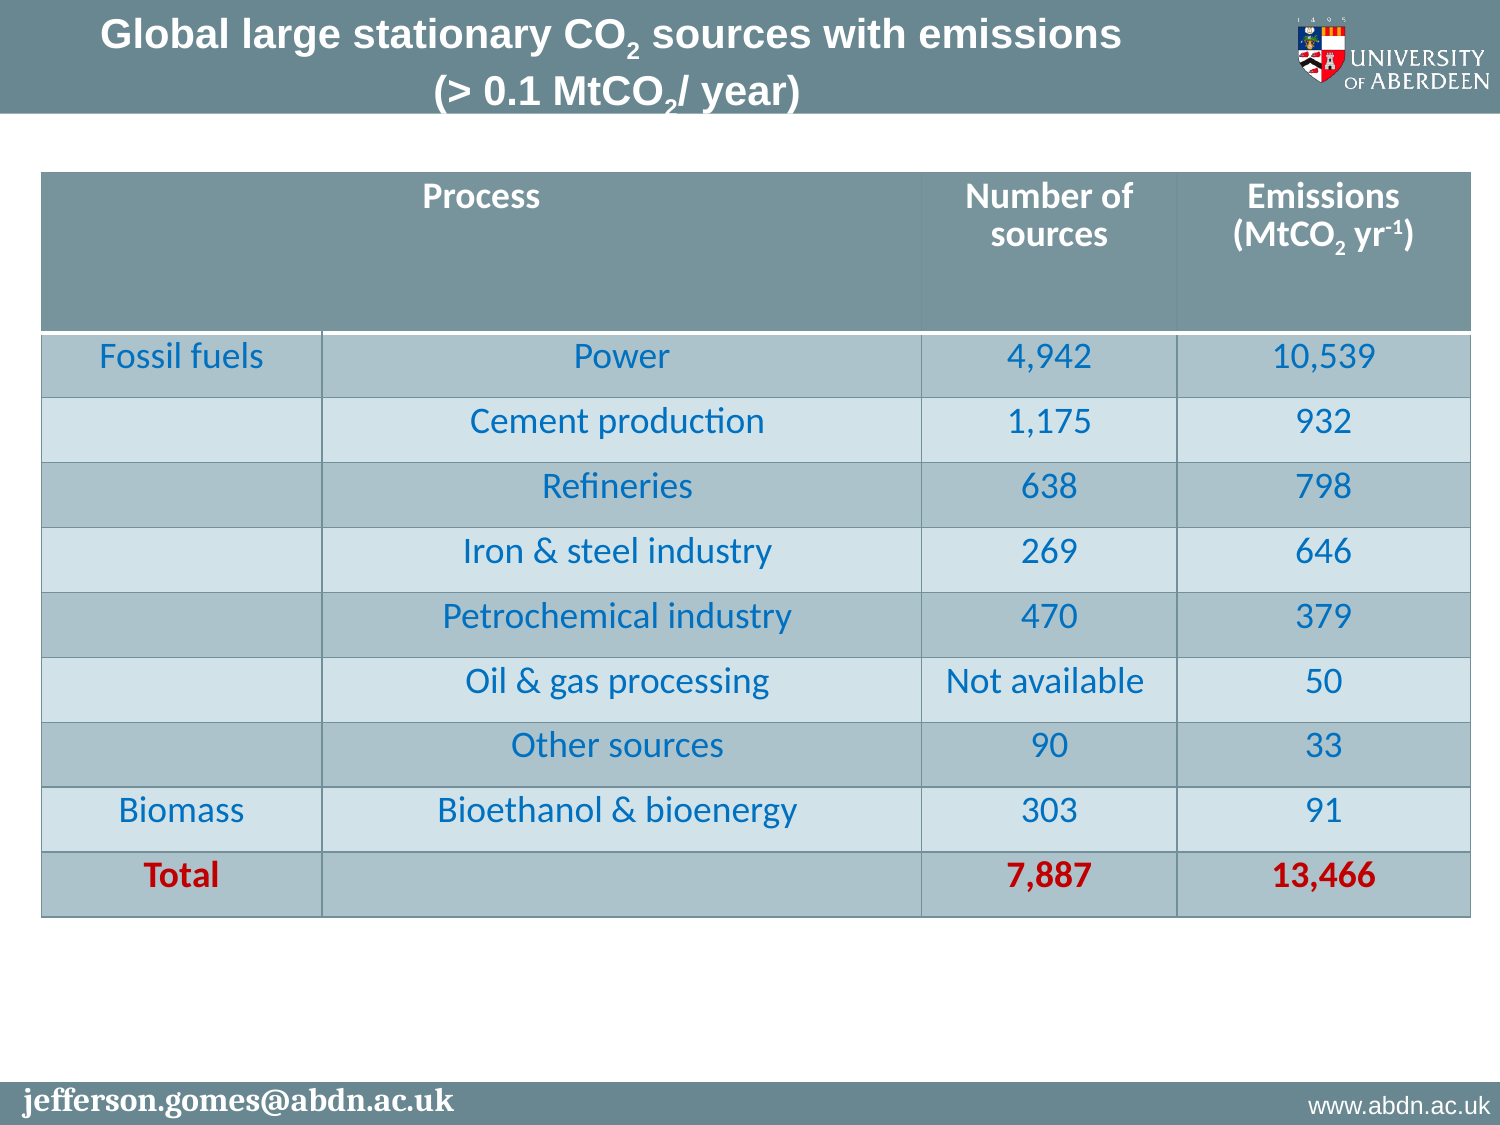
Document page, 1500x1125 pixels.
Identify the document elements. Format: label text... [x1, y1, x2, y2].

text_box jefferson.gomes@abdn.ac.uk [0, 1074, 479, 1125]
table_cell Fossil fuels [42, 335, 321, 397]
table_cell 90 [922, 723, 1176, 786]
table_cell 50 [1178, 658, 1470, 722]
table_cell Bioethanol & bioenergy [323, 788, 921, 851]
table_cell [42, 593, 321, 657]
table_cell 7,887 [922, 853, 1176, 916]
table_cell 91 [1178, 788, 1470, 851]
table_cell Petrochemical industry [323, 593, 921, 657]
table_cell [42, 528, 321, 592]
table_cell [323, 853, 921, 916]
table_cell Cement production [323, 398, 921, 462]
table_cell 379 [1178, 593, 1470, 657]
table_cell [42, 658, 321, 722]
table_cell Not available [922, 658, 1176, 722]
table_cell Power [323, 335, 921, 397]
table_header Process [42, 173, 921, 331]
table_cell Other sources [323, 723, 921, 786]
table_cell Biomass [42, 788, 321, 851]
table_cell 798 [1178, 463, 1470, 527]
table_cell 13,466 [1178, 853, 1470, 916]
table_cell Oil & gas processing [323, 658, 921, 722]
table_cell [42, 463, 321, 527]
picture [1287, 7, 1495, 103]
table_header Emissions (MtCO2 yr-1) [1178, 173, 1470, 331]
table_cell 10,539 [1178, 335, 1470, 397]
table_cell [42, 723, 321, 786]
table_cell Total [42, 853, 321, 916]
table_cell 303 [922, 788, 1176, 851]
table_cell 4,942 [922, 335, 1176, 397]
table_cell 269 [922, 528, 1176, 592]
table_cell 1,175 [922, 398, 1176, 462]
table_cell 470 [922, 593, 1176, 657]
table_cell Refineries [323, 463, 921, 527]
text_box Global large stationary CO2 sources with emissions (> 0.1 MtCO2/ year) [0, 0, 1235, 129]
table_cell 932 [1178, 398, 1470, 462]
table_cell 638 [922, 463, 1176, 527]
table_header Number of sources [922, 173, 1176, 331]
table_cell [42, 398, 321, 462]
table_cell Iron & steel industry [323, 528, 921, 592]
table_cell 33 [1178, 723, 1470, 786]
table_cell 646 [1178, 528, 1470, 592]
